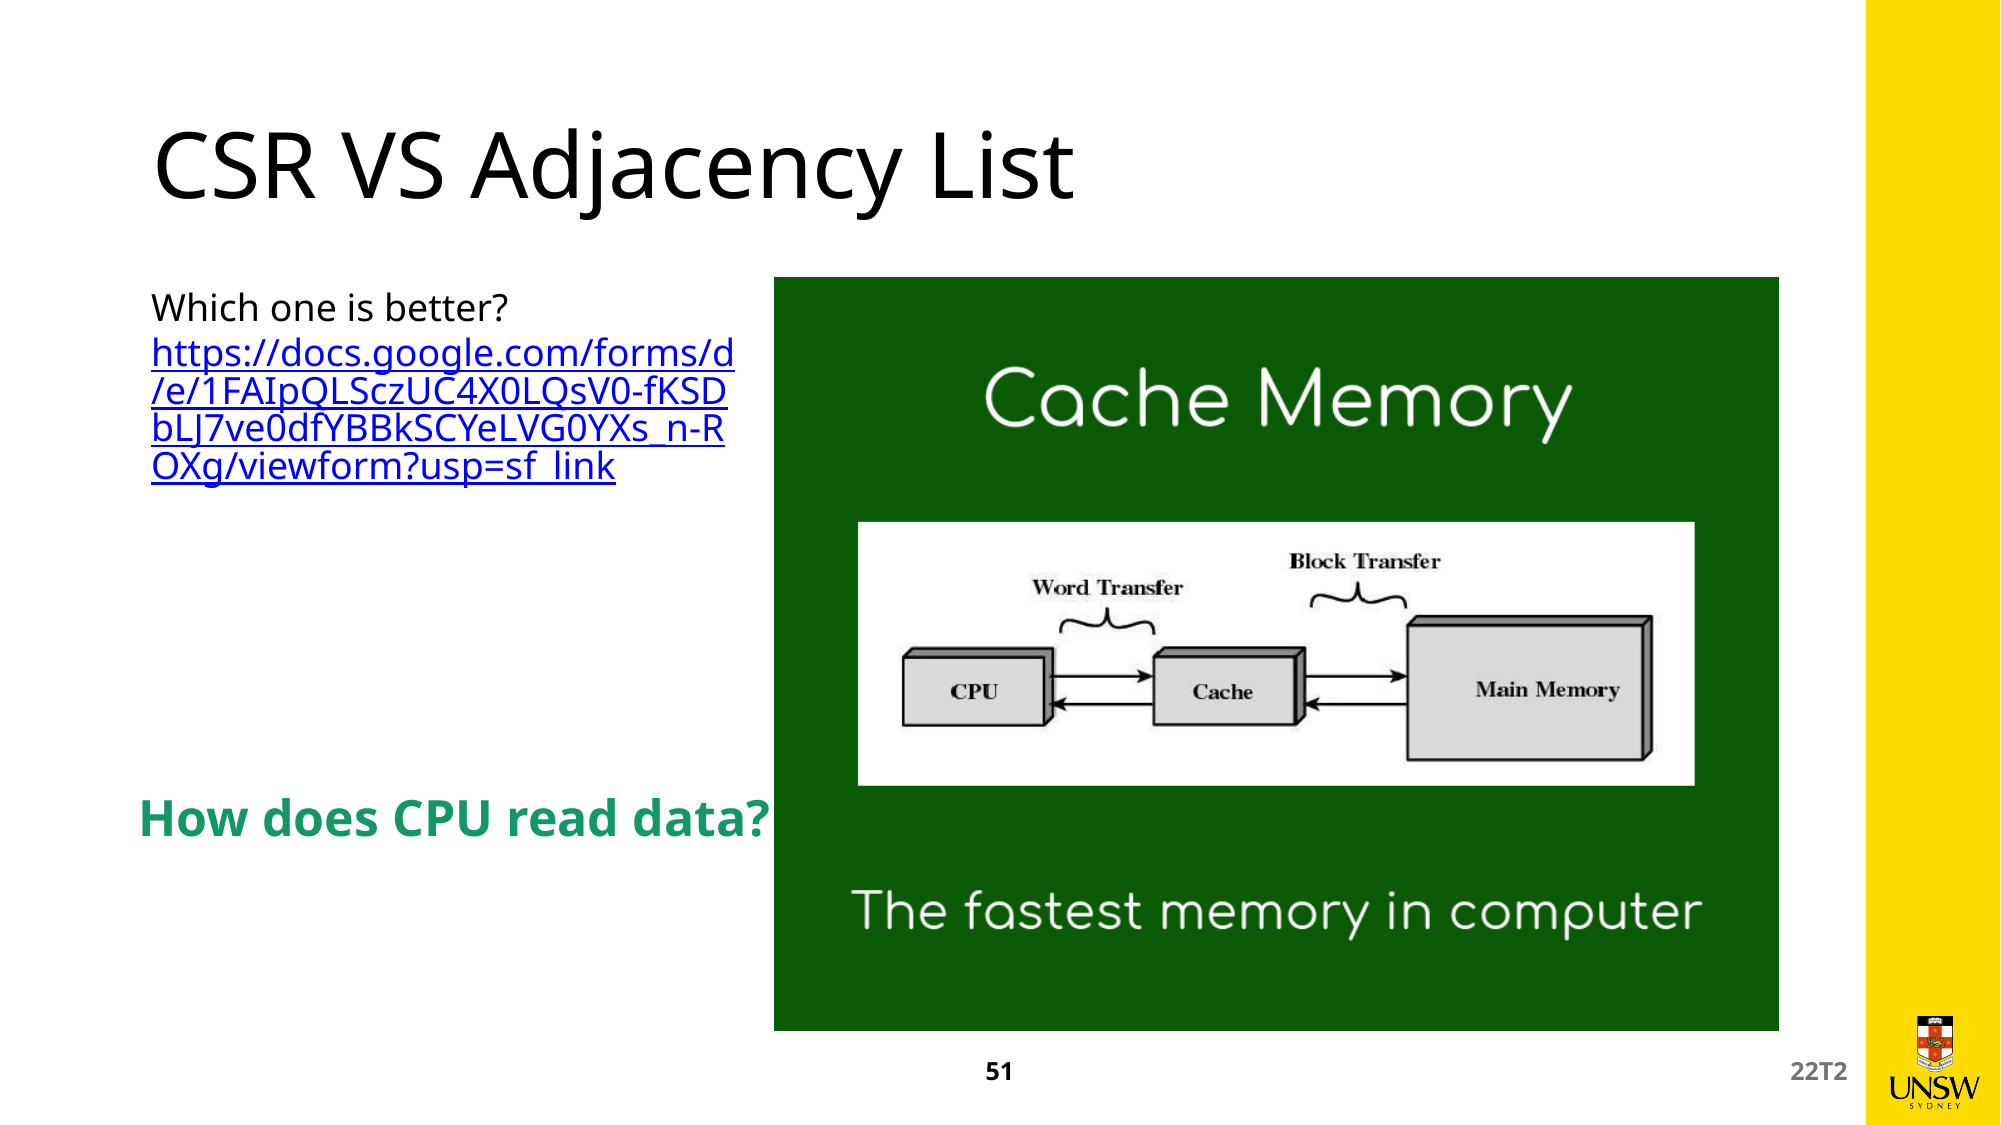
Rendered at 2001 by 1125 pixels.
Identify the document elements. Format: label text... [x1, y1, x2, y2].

picture [1890, 1016, 1980, 1109]
slide_number 51 [774, 1042, 1187, 1103]
text_box Which one is better? https://docs.google.com/forms/d/e/1FAIpQLSczUC4X0LQsV0-fKSDbLJ7ve0dfYBBkSCYeLVG0YXs_n-ROXg/viewform?usp=sf_link [136, 276, 762, 388]
title CSR VS Adjacency List [137, 59, 1863, 278]
picture [774, 277, 1779, 1031]
footer 22T2 [1187, 1042, 1863, 1103]
text_box How does CPU read data? [136, 769, 774, 847]
